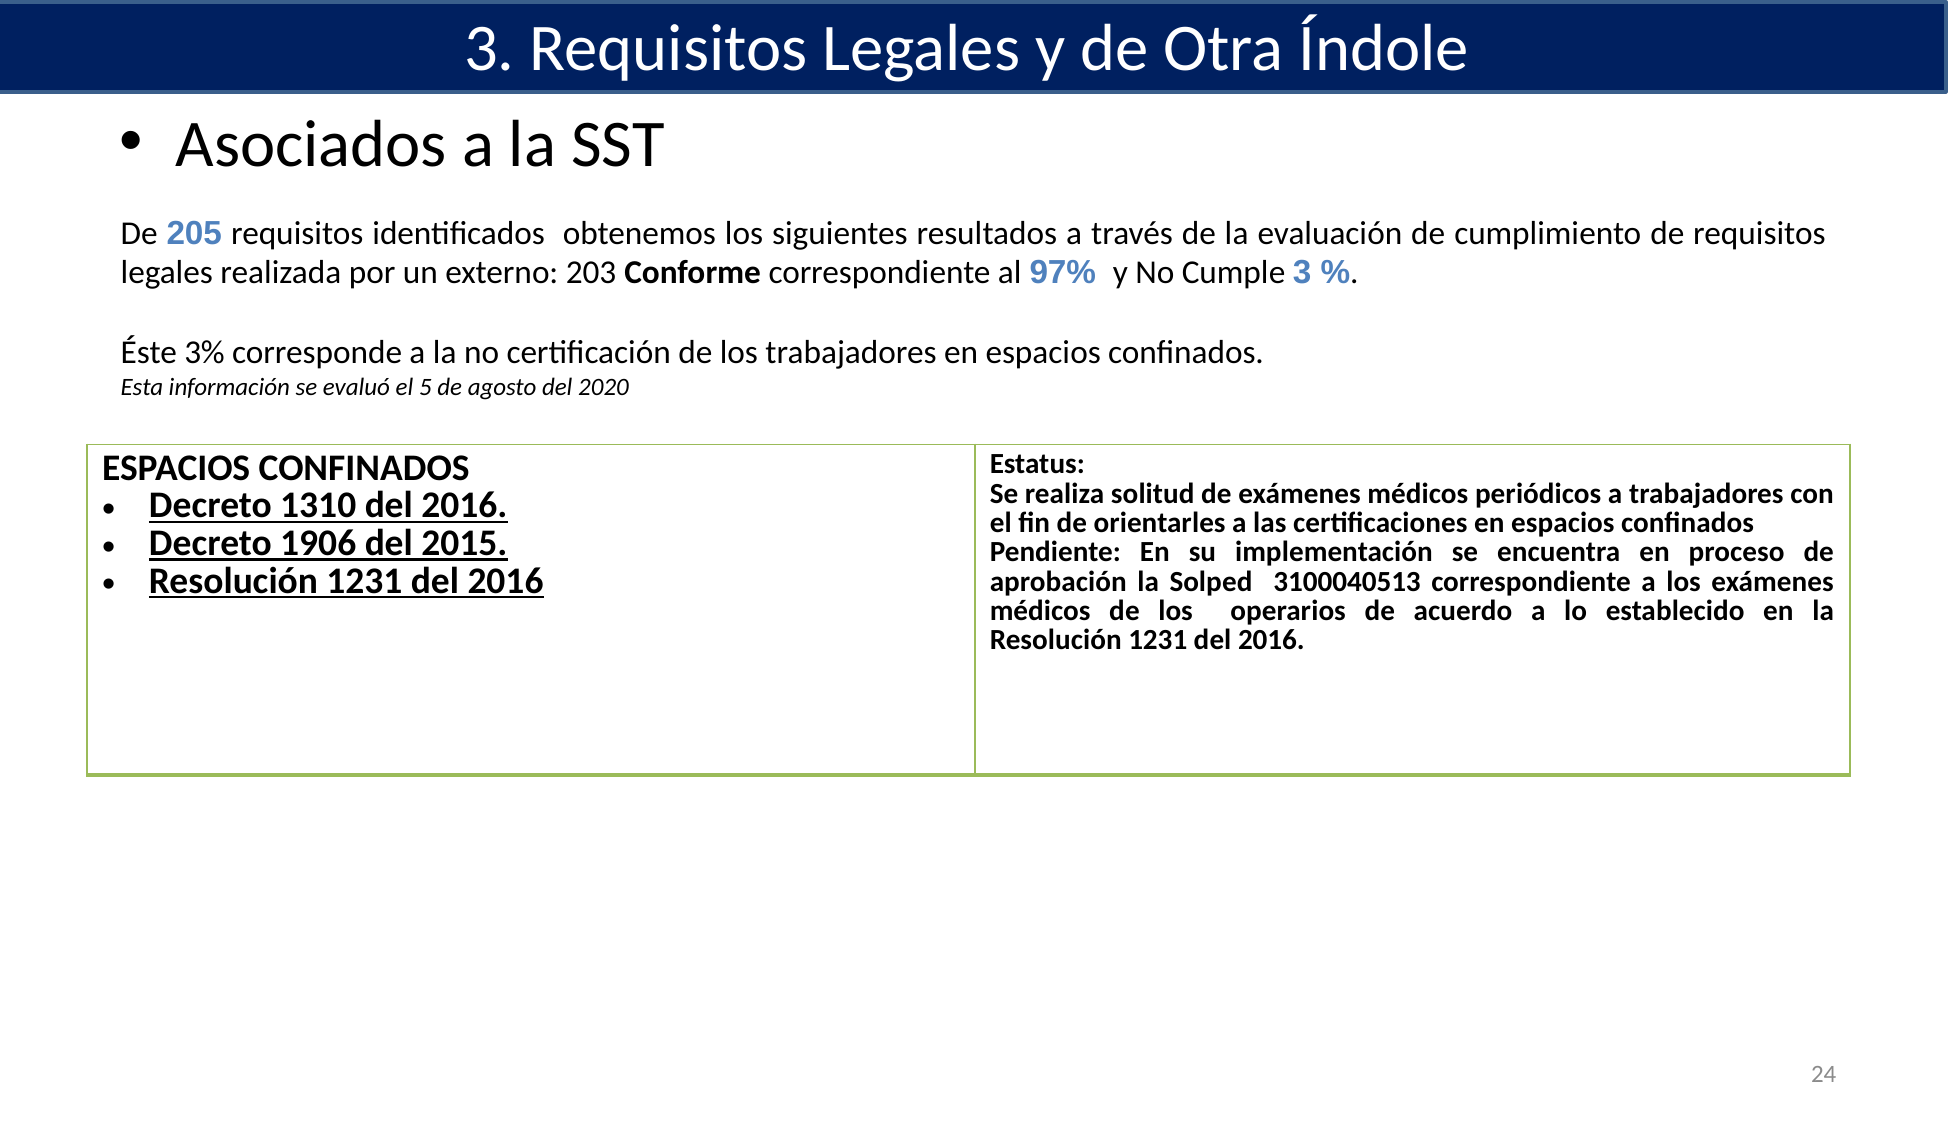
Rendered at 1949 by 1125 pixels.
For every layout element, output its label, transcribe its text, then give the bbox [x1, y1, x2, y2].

text_box [0, 0, 1948, 94]
table_header ESPACIOS CONFINADOS Decreto 1310 del 2016. Decreto 1906 del 2015. Resolución 1231 del 2016 [88, 445, 974, 773]
list Asociados a la SST [104, 94, 1289, 191]
text_box De 205 requisitos identificados obtenemos los siguientes resultados a través de la evaluación de cumplimiento de requisitos legales realizada por un externo: 203 Conforme correspondiente al 97% y No Cumple 3 %. Éste 3% corresponde a la no certificación de los trabajadores en espacios confinados. Esta información se evaluó el 5 de agosto del 2020 [105, 203, 1843, 408]
slide_number 24 [1396, 1042, 1852, 1103]
table_header Estatus: Se realiza solitud de exámenes médicos periódicos a trabajadores con el fin de orientarles a las certificaciones en espacios confinados Pendiente: En su implementación se encuentra en proceso de aprobación la Solped 3100040513 correspondiente a los exámenes médicos de los operarios de acuerdo a lo establecido en la Resolución 1231 del 2016. [976, 445, 1849, 773]
text_box 3. Requisitos Legales y de Otra Índole [98, 0, 1851, 90]
